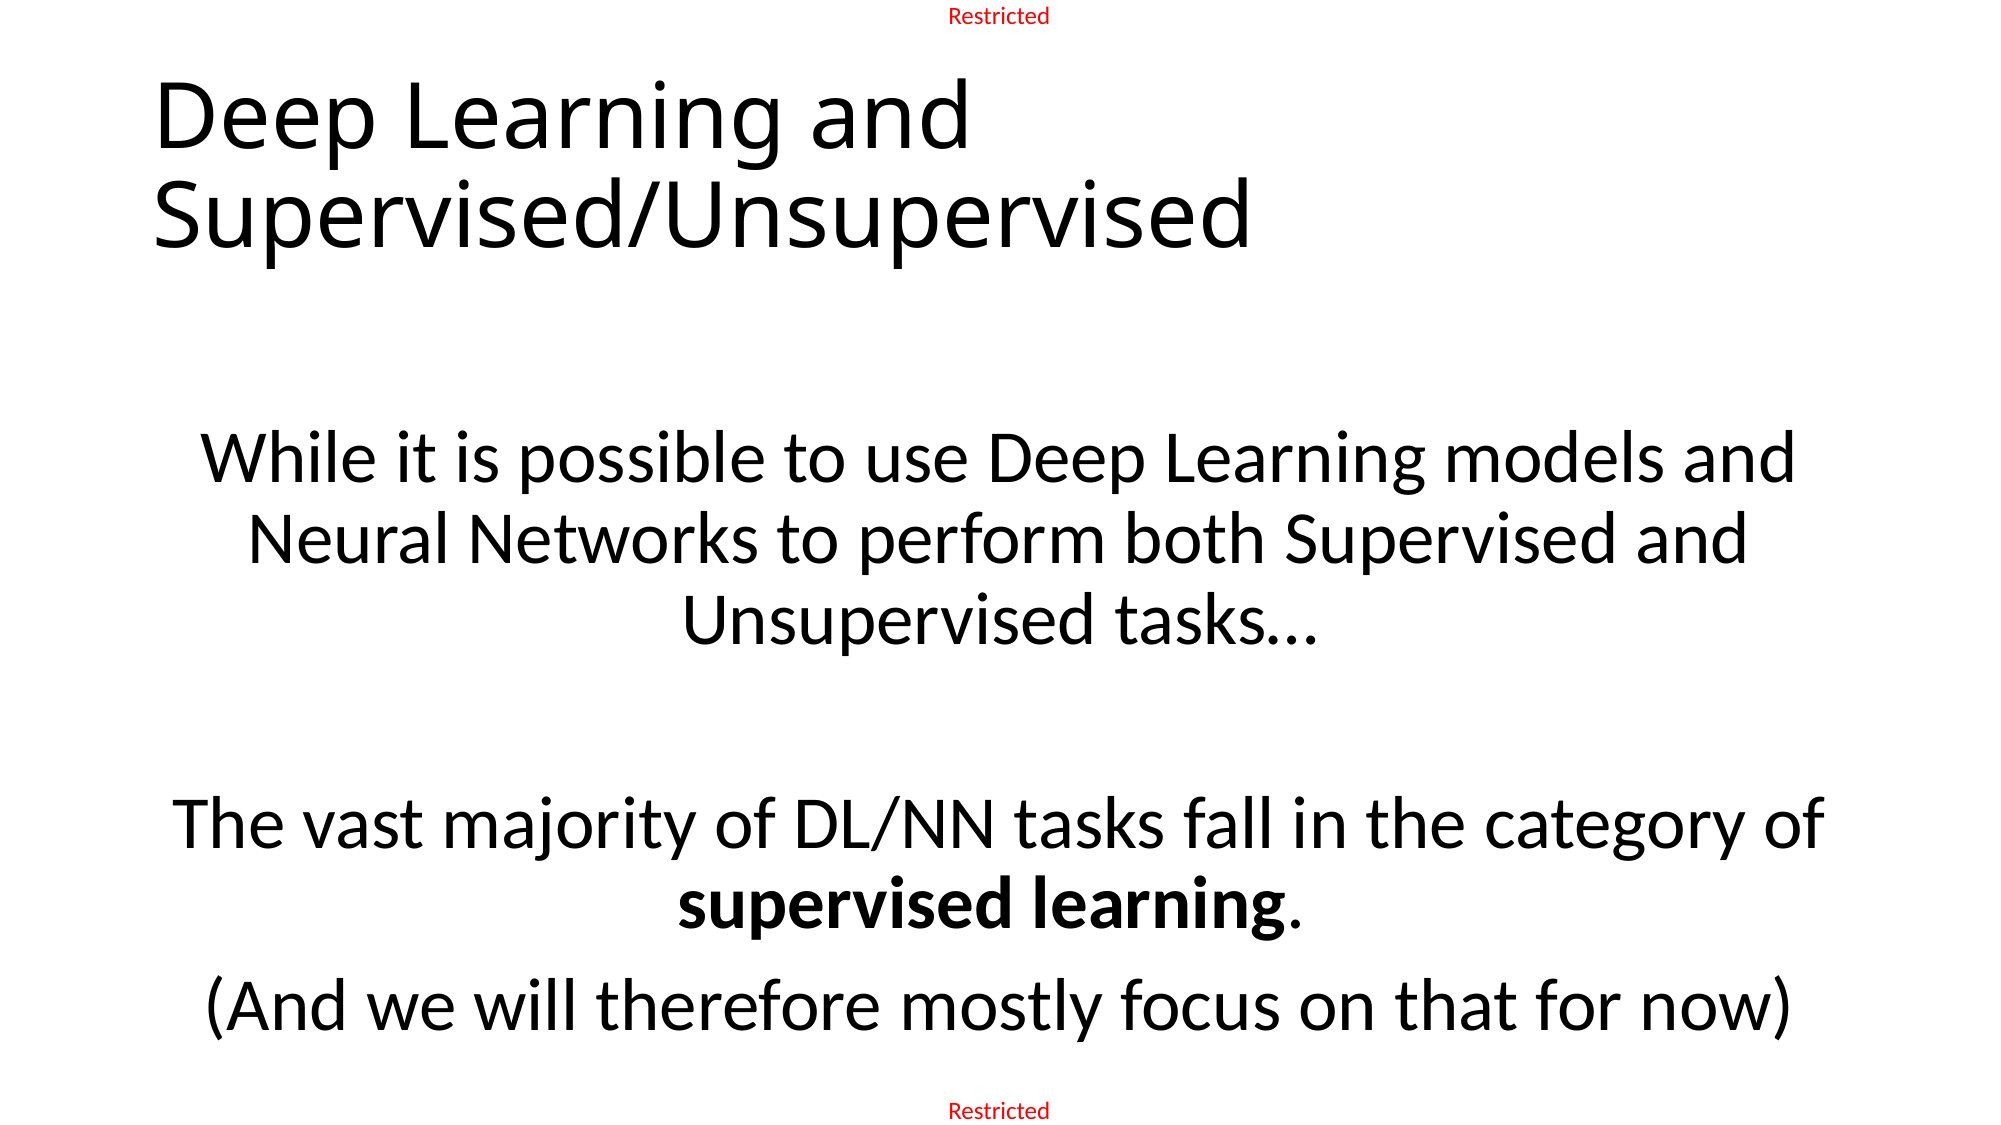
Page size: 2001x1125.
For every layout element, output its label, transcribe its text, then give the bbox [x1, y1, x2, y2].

list While it is possible to use Deep Learning models and Neural Networks to perform both Supervised and Unsupervised tasks… The vast majority of DL/NN tasks fall in the category of supervised learning. (And we will therefore mostly focus on that for now) [137, 299, 1863, 1091]
title Deep Learning and Supervised/Unsupervised [137, 59, 1863, 278]
